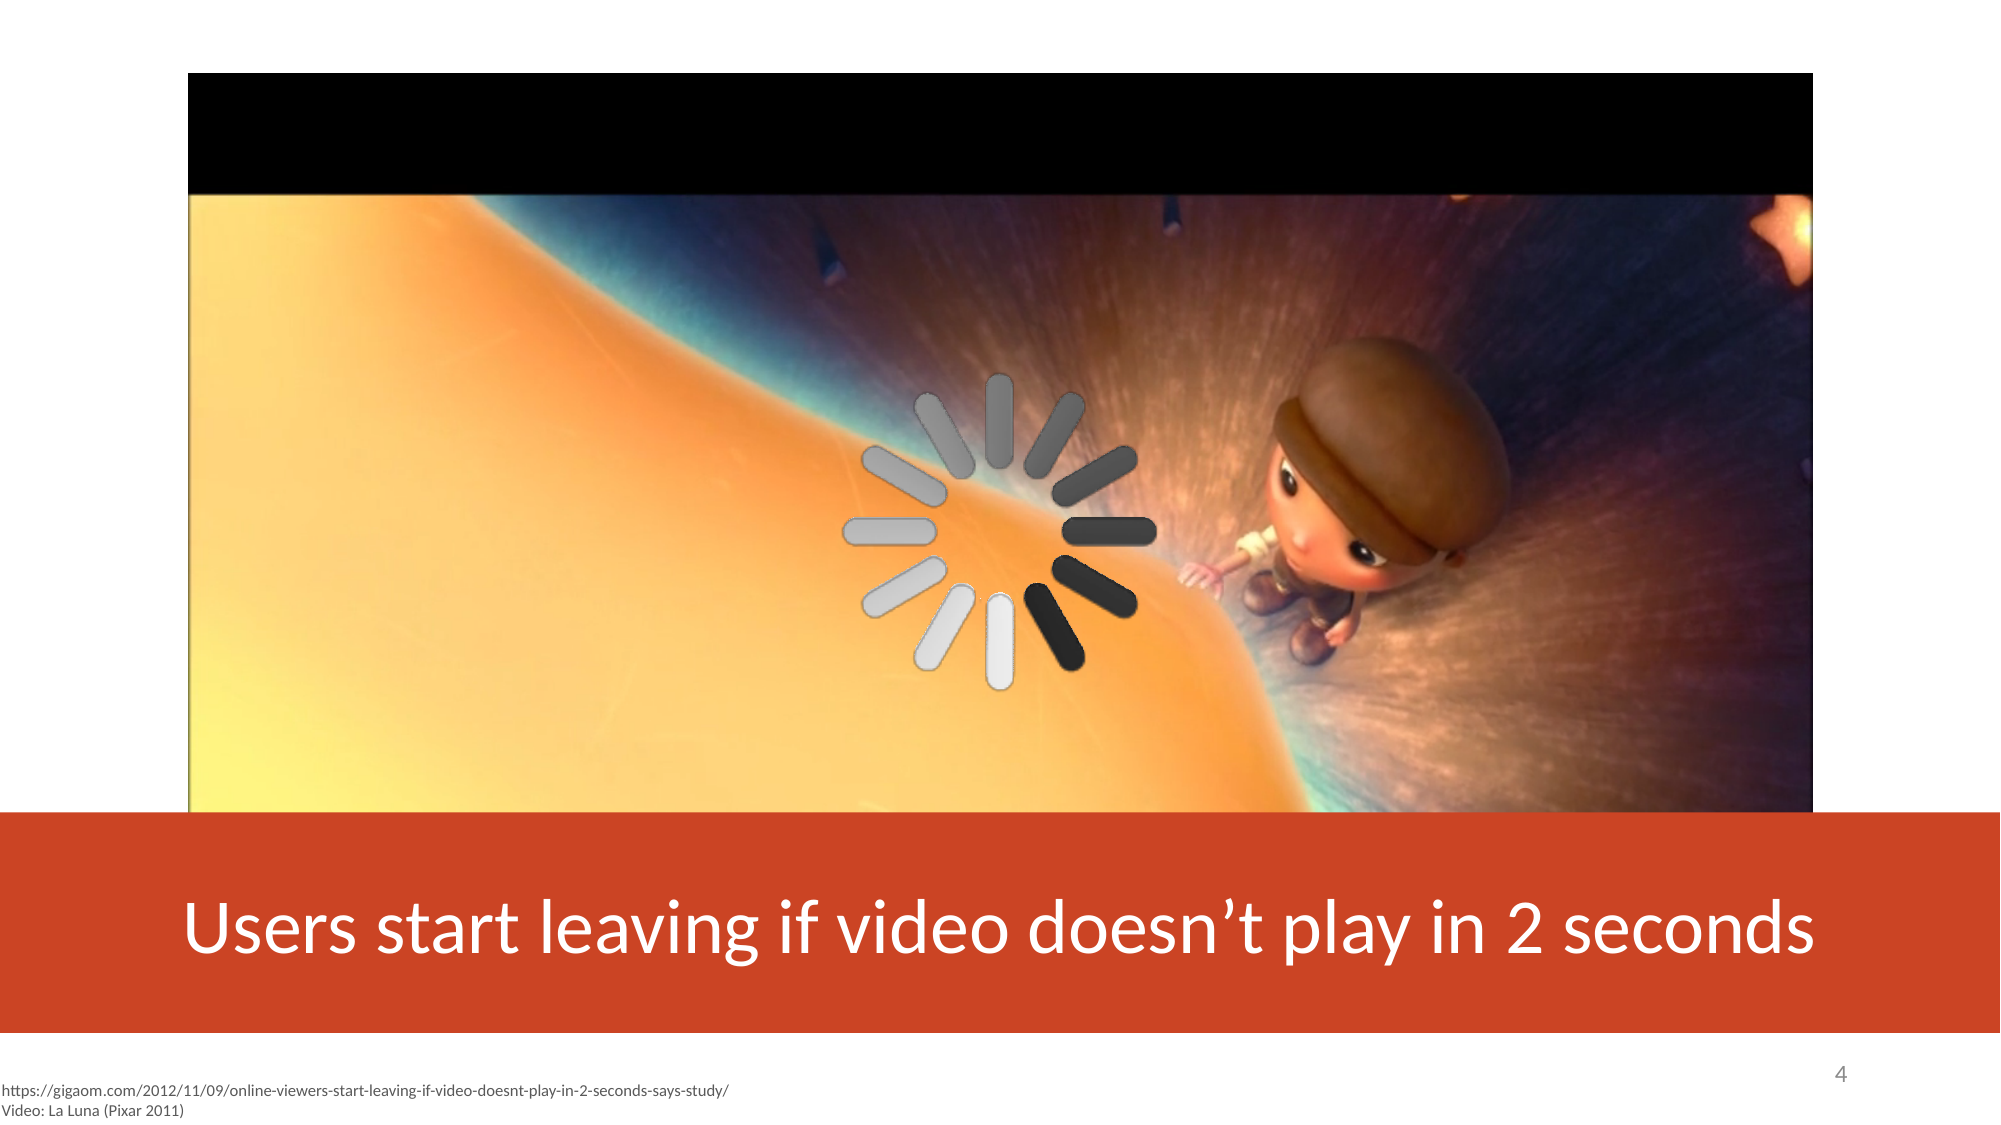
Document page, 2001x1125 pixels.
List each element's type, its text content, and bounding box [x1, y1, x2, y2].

text_box https://gigaom.com/2012/11/09/online-viewers-start-leaving-if-video-doesnt-play-in-2-seconds-says-study/ Video: La Luna (Pixar 2011) [0, 1072, 1736, 1125]
slide_number 4 [1412, 1042, 1863, 1103]
picture [790, 319, 1210, 739]
text_box Users start leaving if video doesn’t play in 2 seconds [0, 811, 2000, 1034]
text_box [188, 72, 1814, 987]
